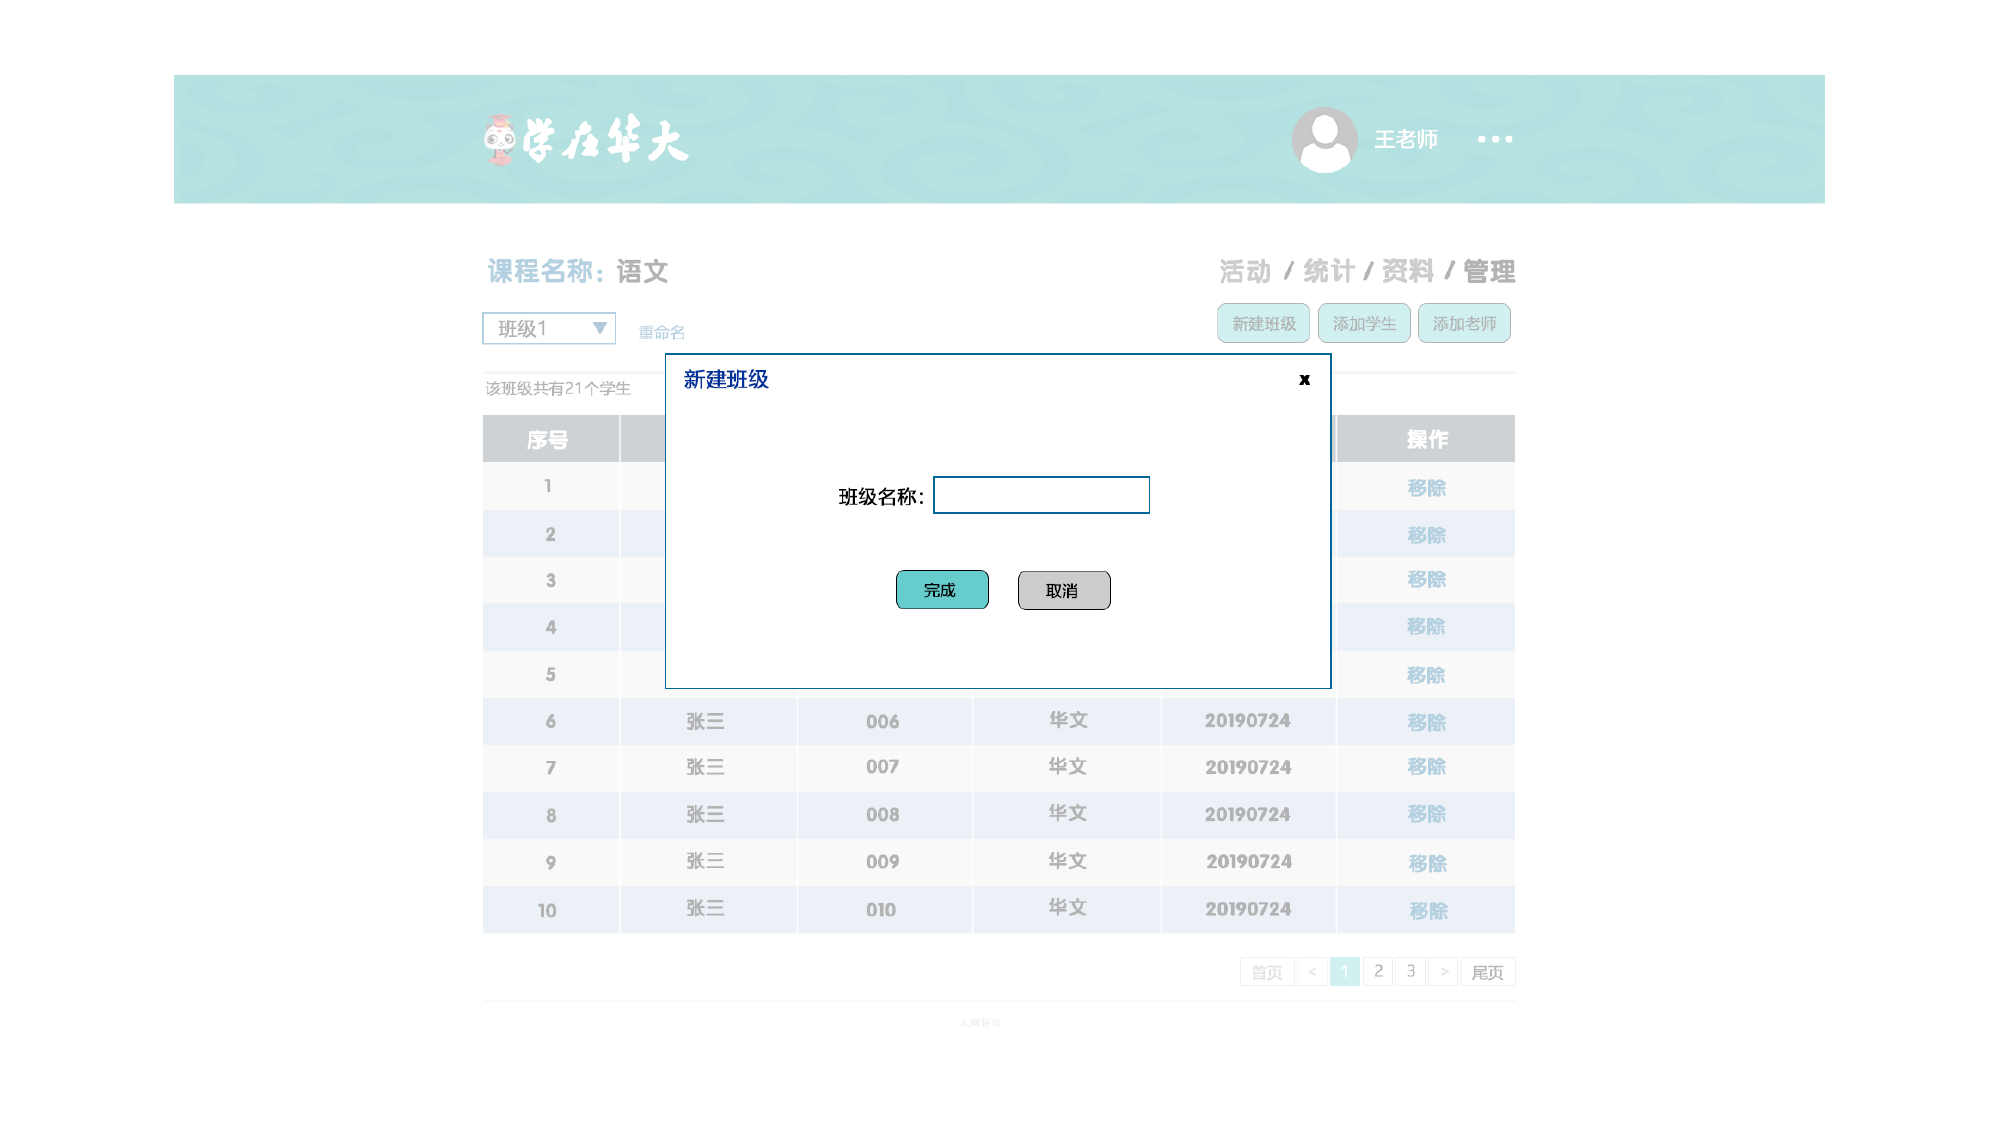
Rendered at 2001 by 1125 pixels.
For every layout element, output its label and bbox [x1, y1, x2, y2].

picture [174, 75, 1825, 1050]
